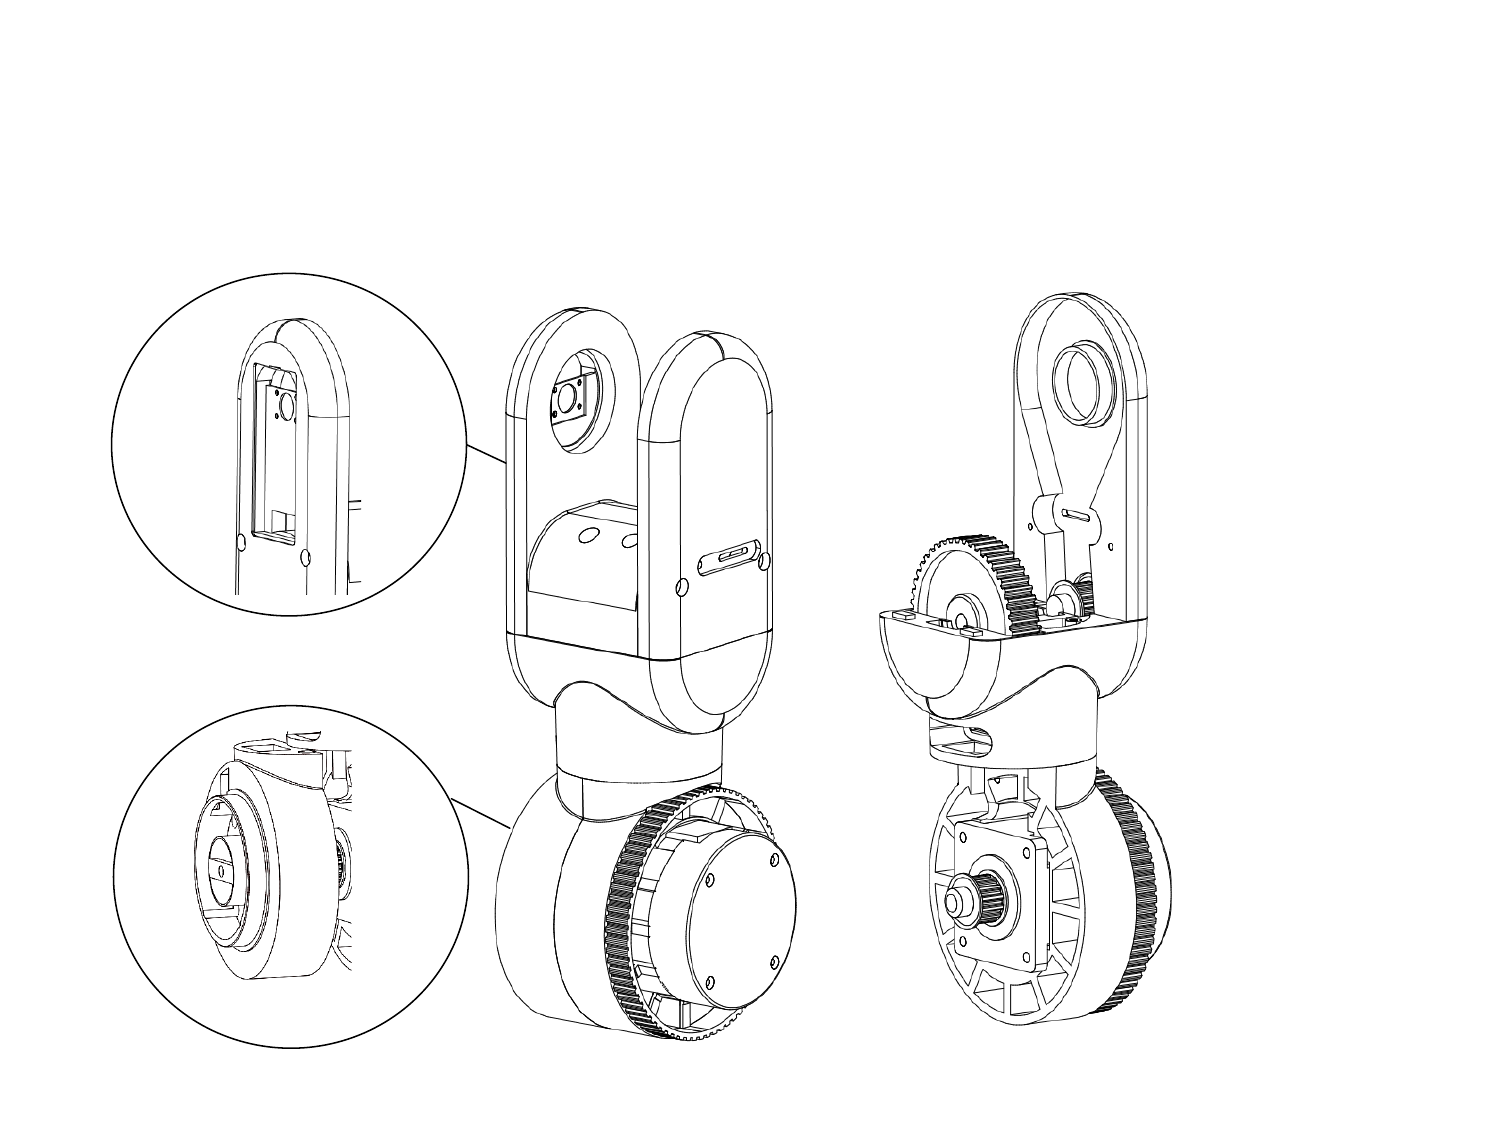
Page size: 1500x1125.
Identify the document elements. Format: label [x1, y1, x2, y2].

text_box [451, 798, 511, 829]
picture [466, 289, 816, 1047]
picture [216, 294, 362, 595]
text_box [111, 703, 461, 1051]
picture [173, 730, 352, 992]
text_box [109, 271, 461, 619]
text_box [466, 444, 507, 464]
picture [864, 273, 1196, 1038]
